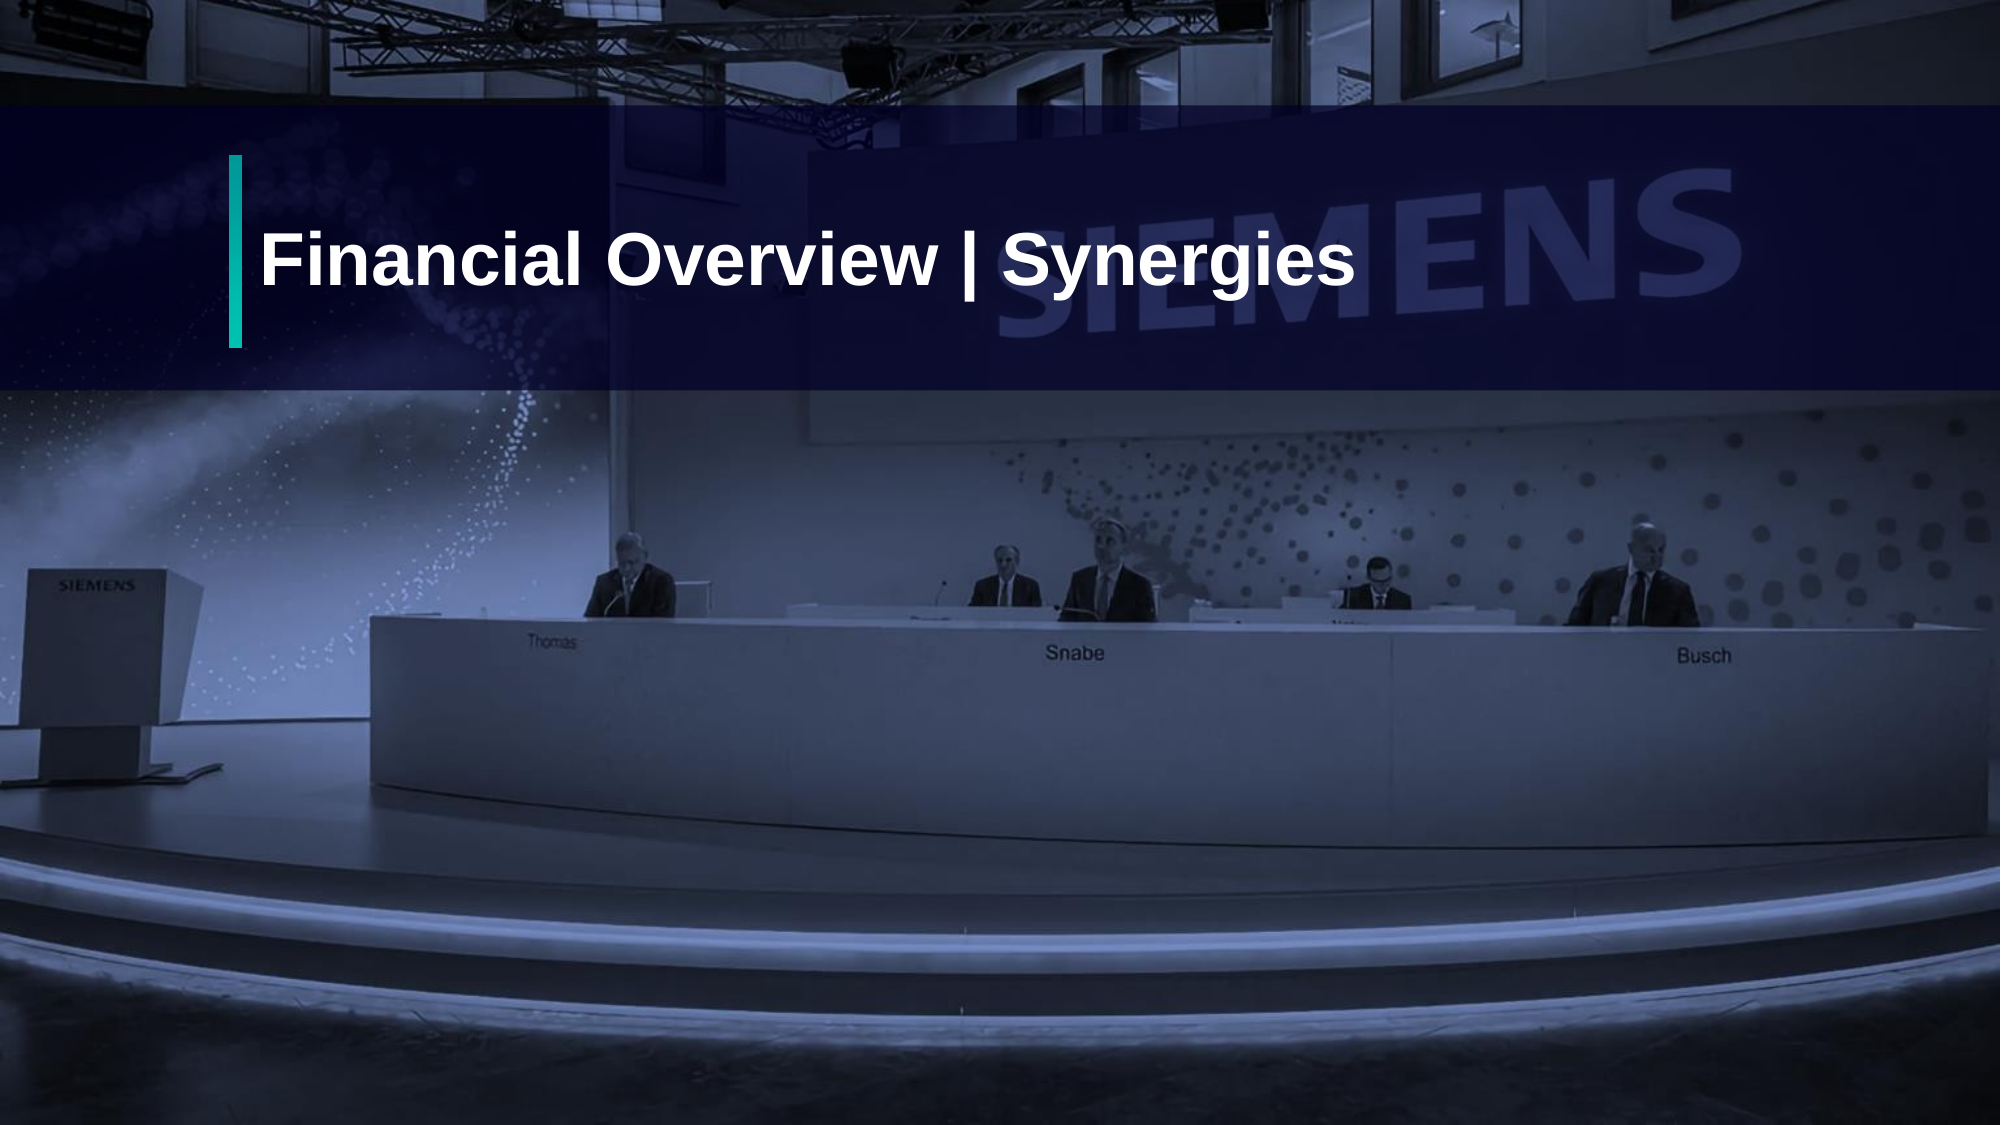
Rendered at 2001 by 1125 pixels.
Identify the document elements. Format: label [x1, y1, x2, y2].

text_box [0, 0, 2000, 1125]
